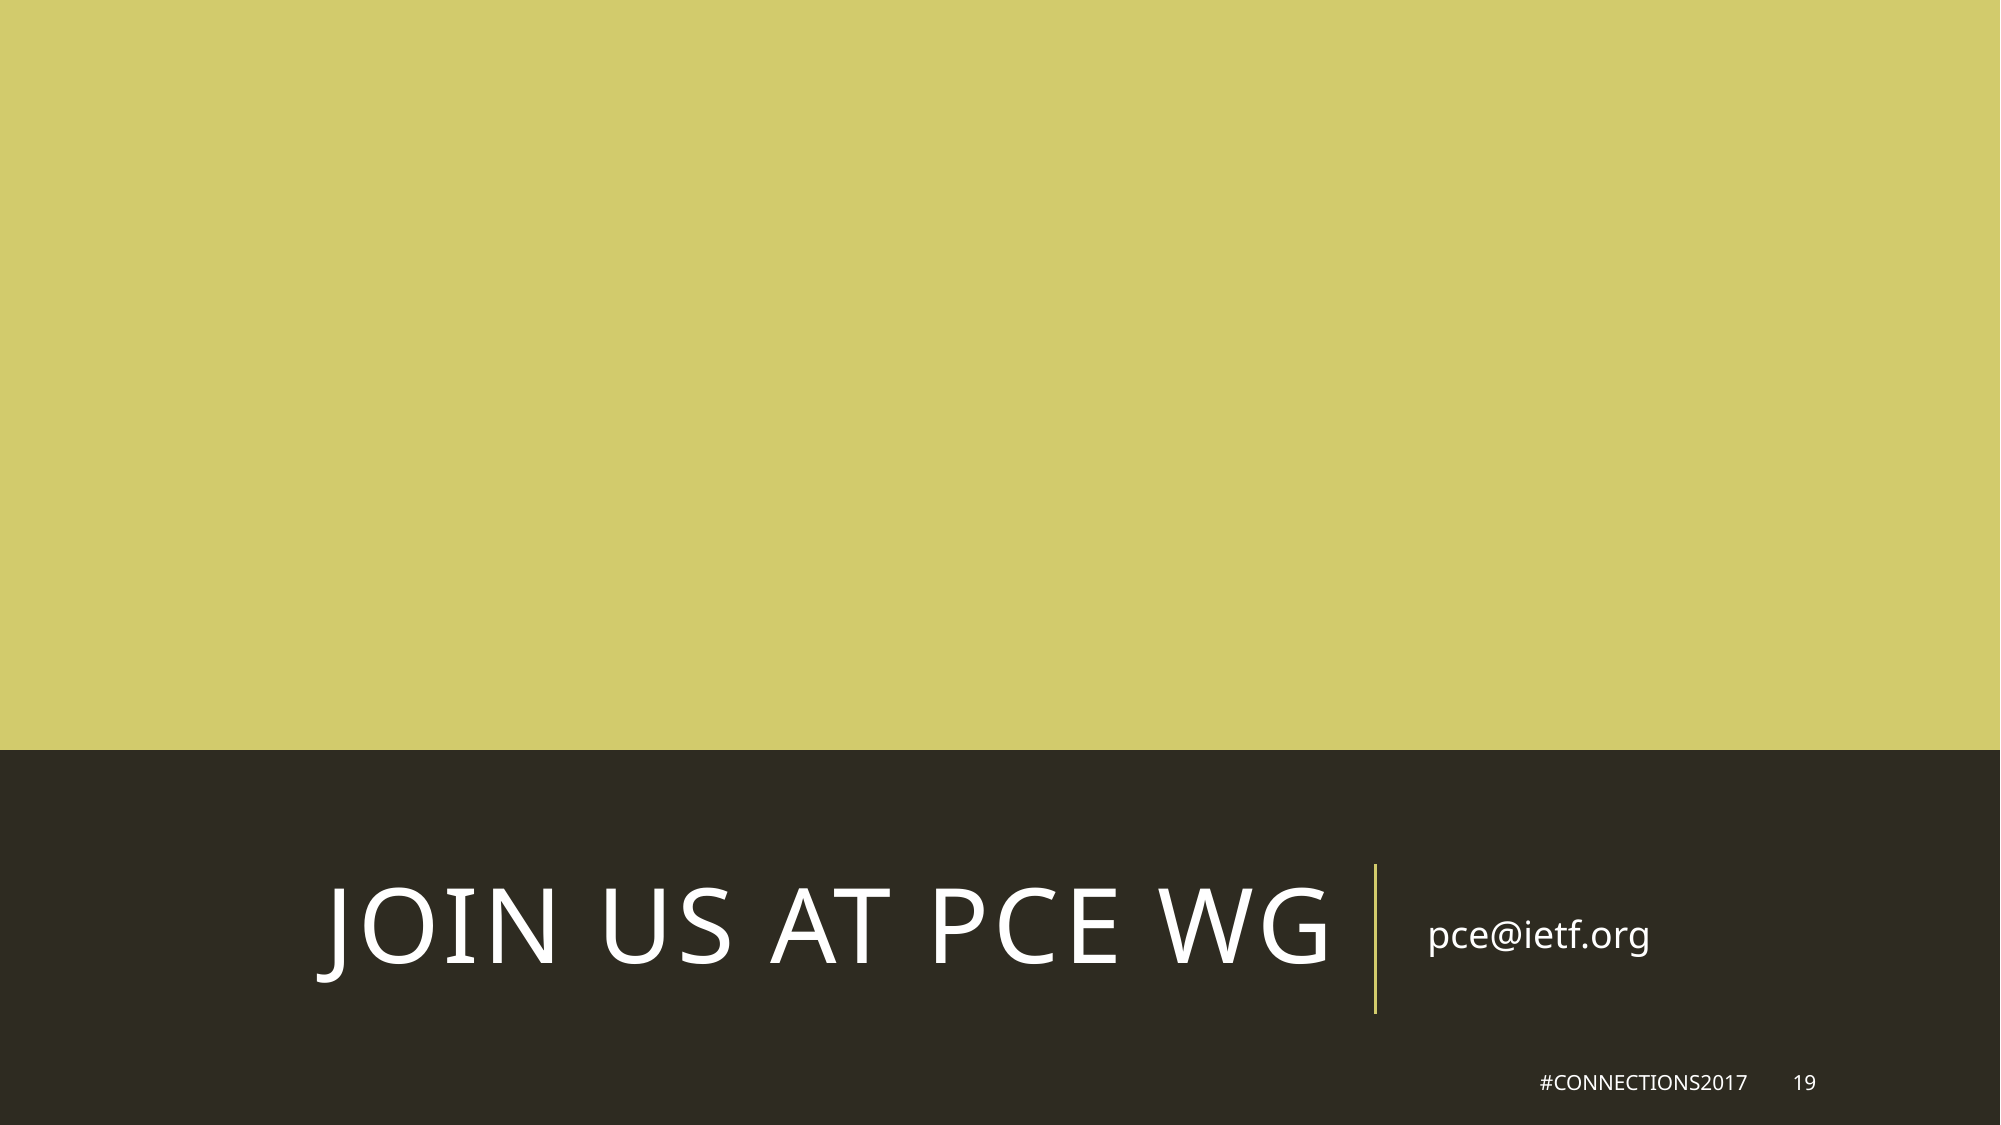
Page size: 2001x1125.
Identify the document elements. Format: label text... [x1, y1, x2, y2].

list pce@ietf.org [1412, 813, 1938, 1054]
footer #Connections2017 [794, 1061, 1763, 1107]
slide_number 19 [1777, 1061, 1938, 1107]
title Join us at PCE WG [75, 813, 1350, 1054]
